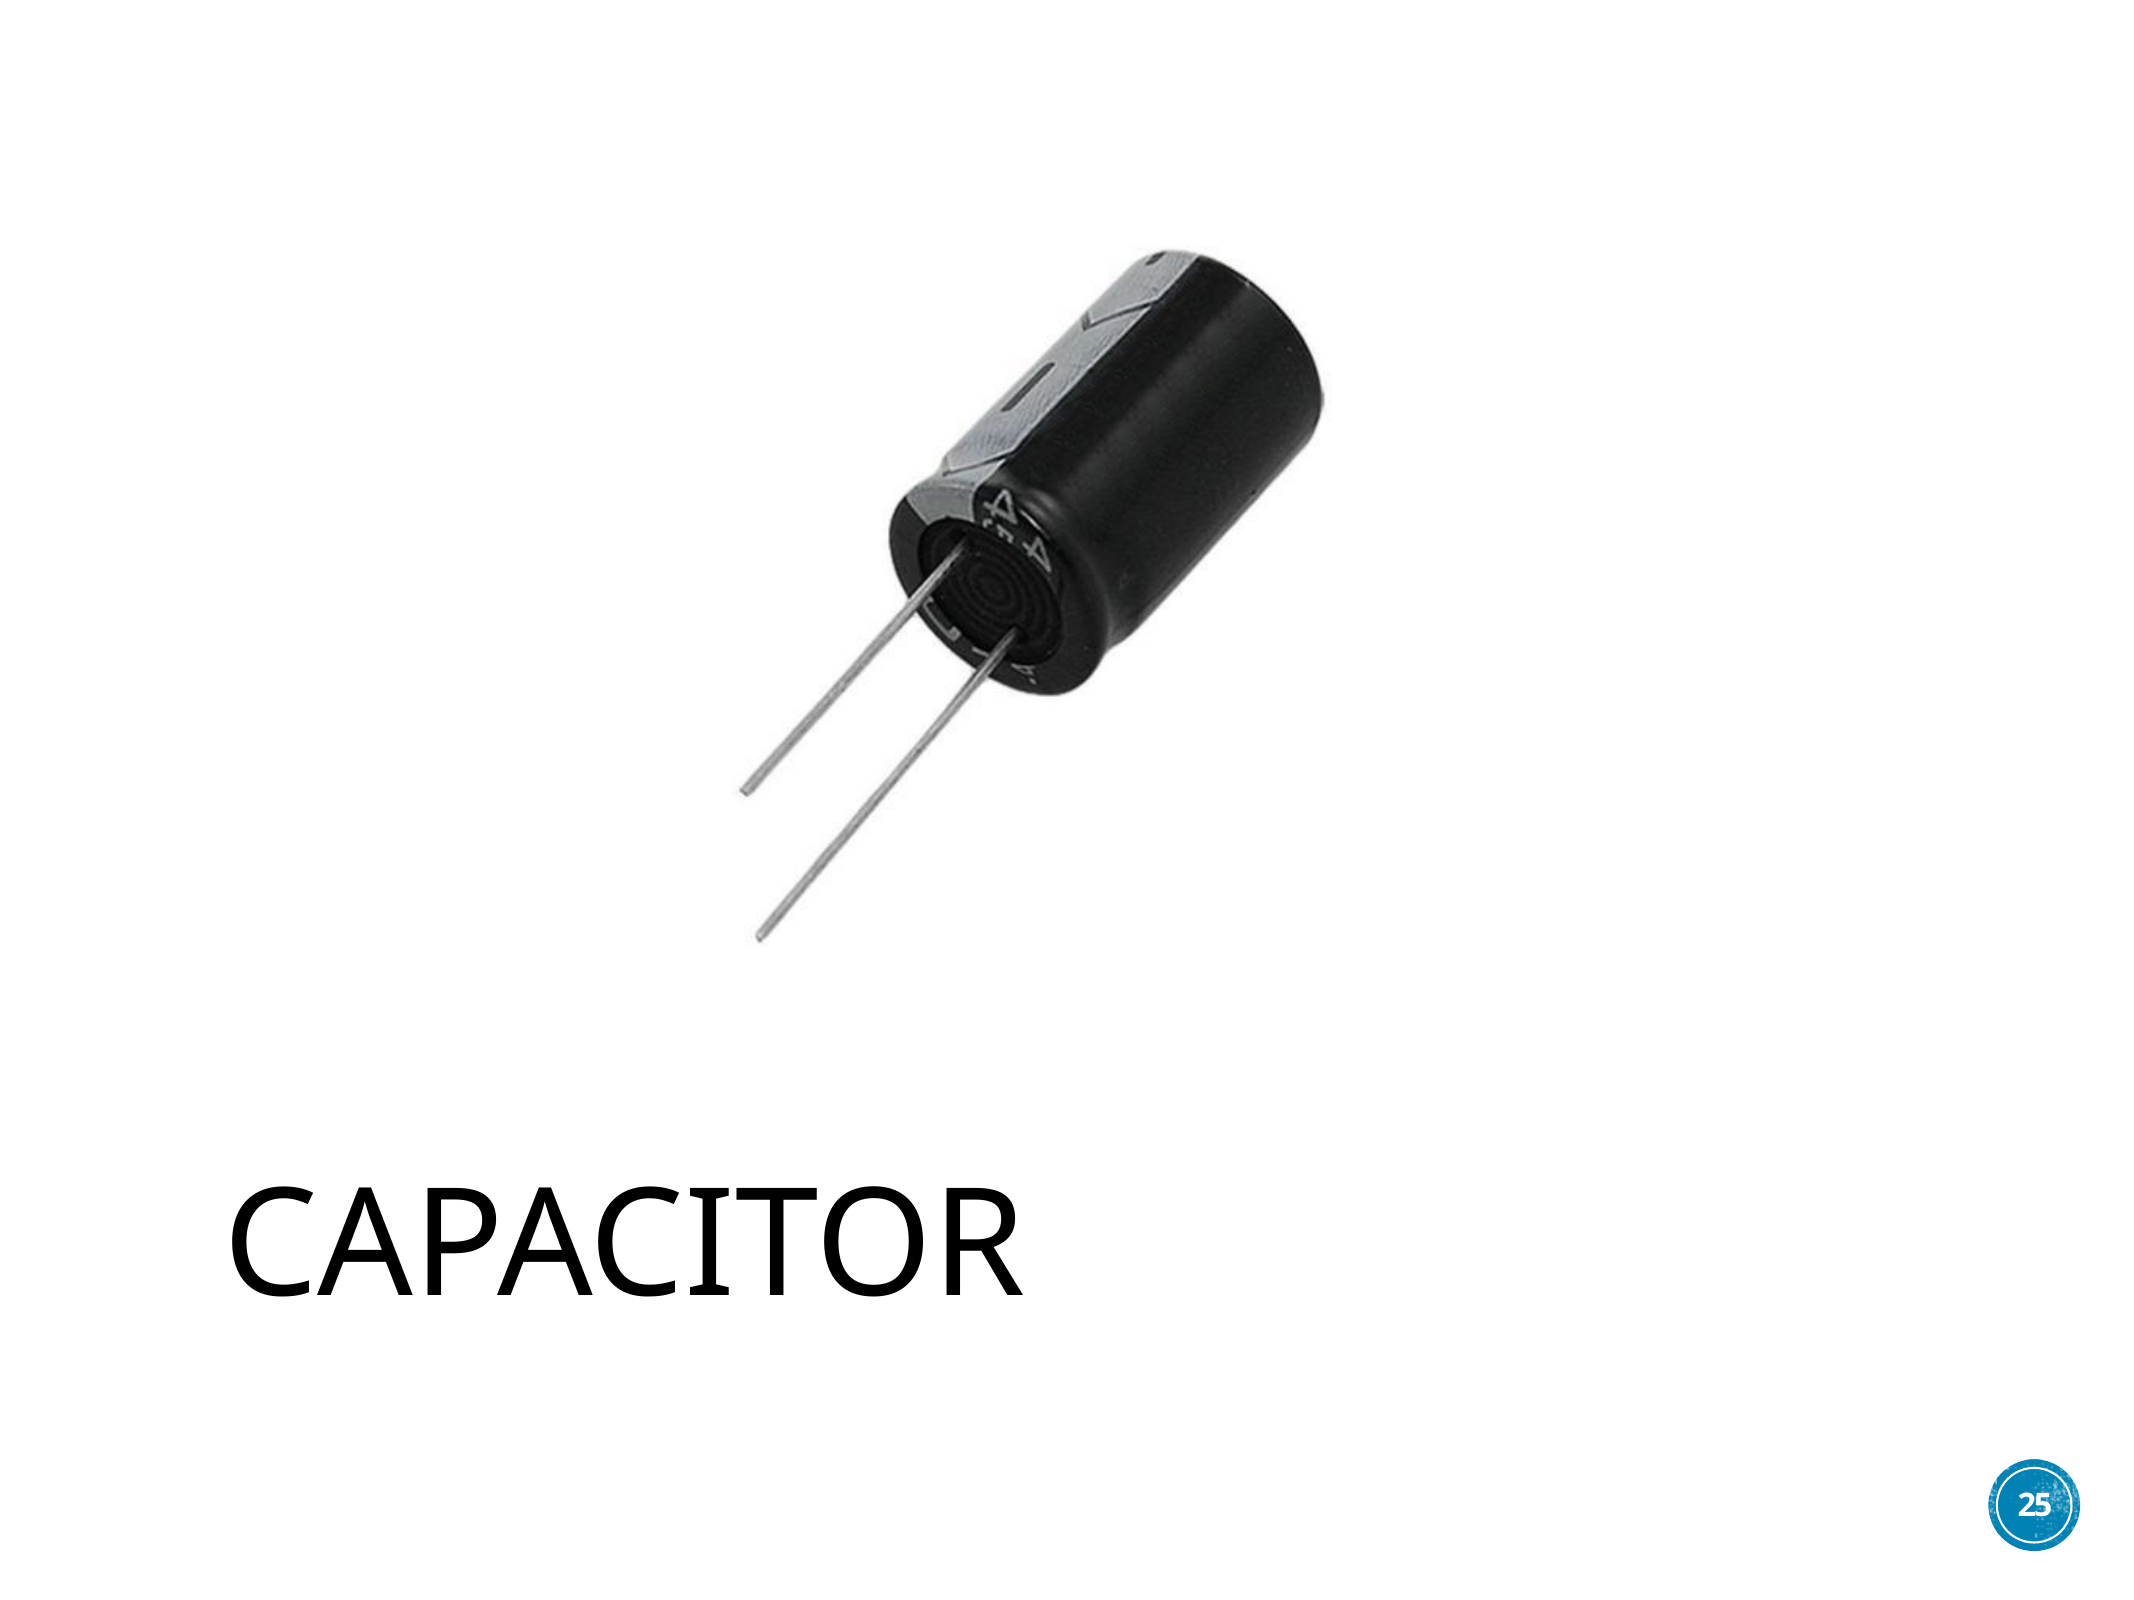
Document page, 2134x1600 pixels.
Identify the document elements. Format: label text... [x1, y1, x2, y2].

slide_number 25 [1979, 1463, 2092, 1549]
picture [582, 209, 1364, 991]
title Capacitor [208, 1102, 1925, 1336]
